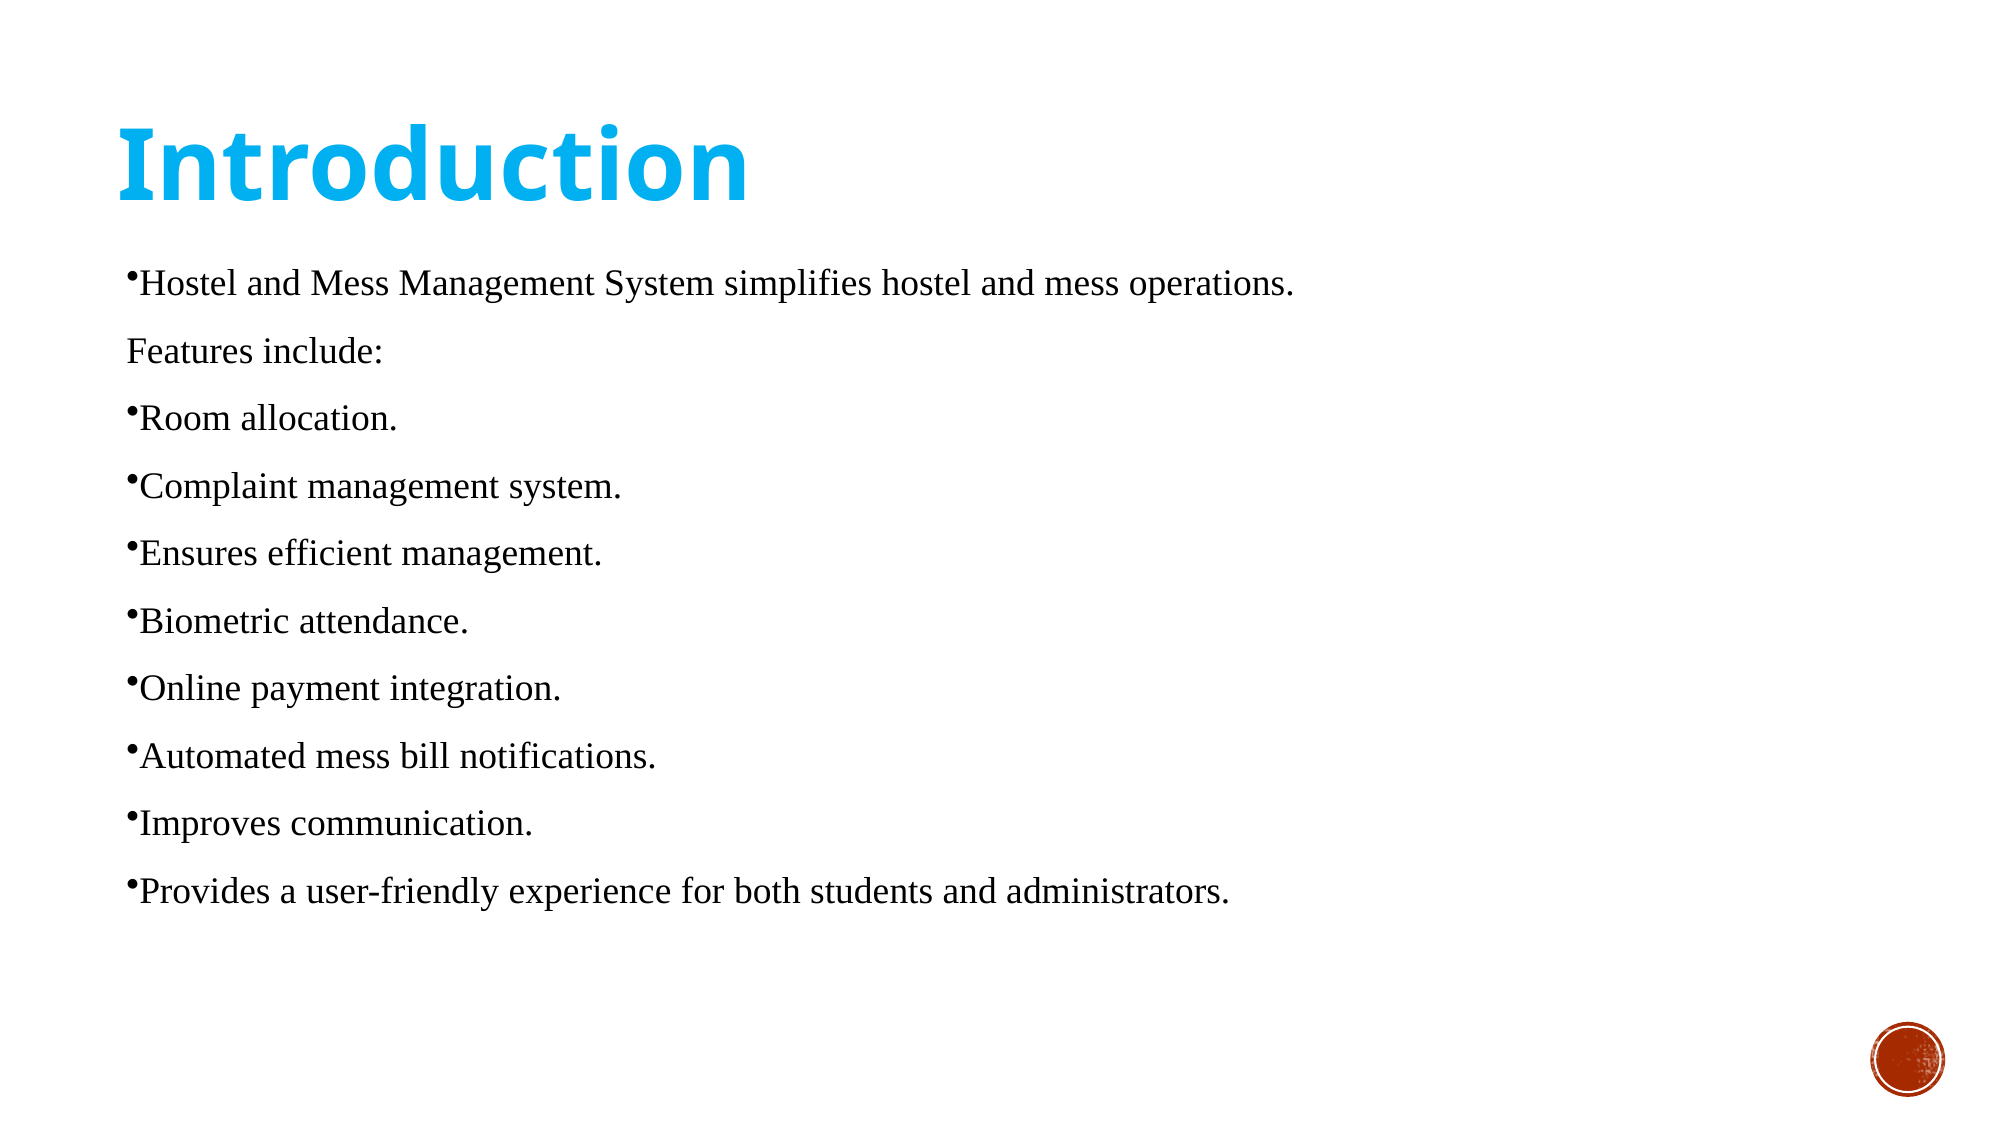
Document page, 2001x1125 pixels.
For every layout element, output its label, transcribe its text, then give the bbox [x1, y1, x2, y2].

text_box Introduction [102, 92, 769, 228]
text_box Hostel and Mess Management System simplifies hostel and mess operations. Features include: Room allocation. Complaint management system. Ensures efficient management. Biometric attendance. Online payment integration. Automated mess bill notifications. Improves communication. Provides a user-friendly experience for both students and administrators. [111, 228, 1506, 919]
